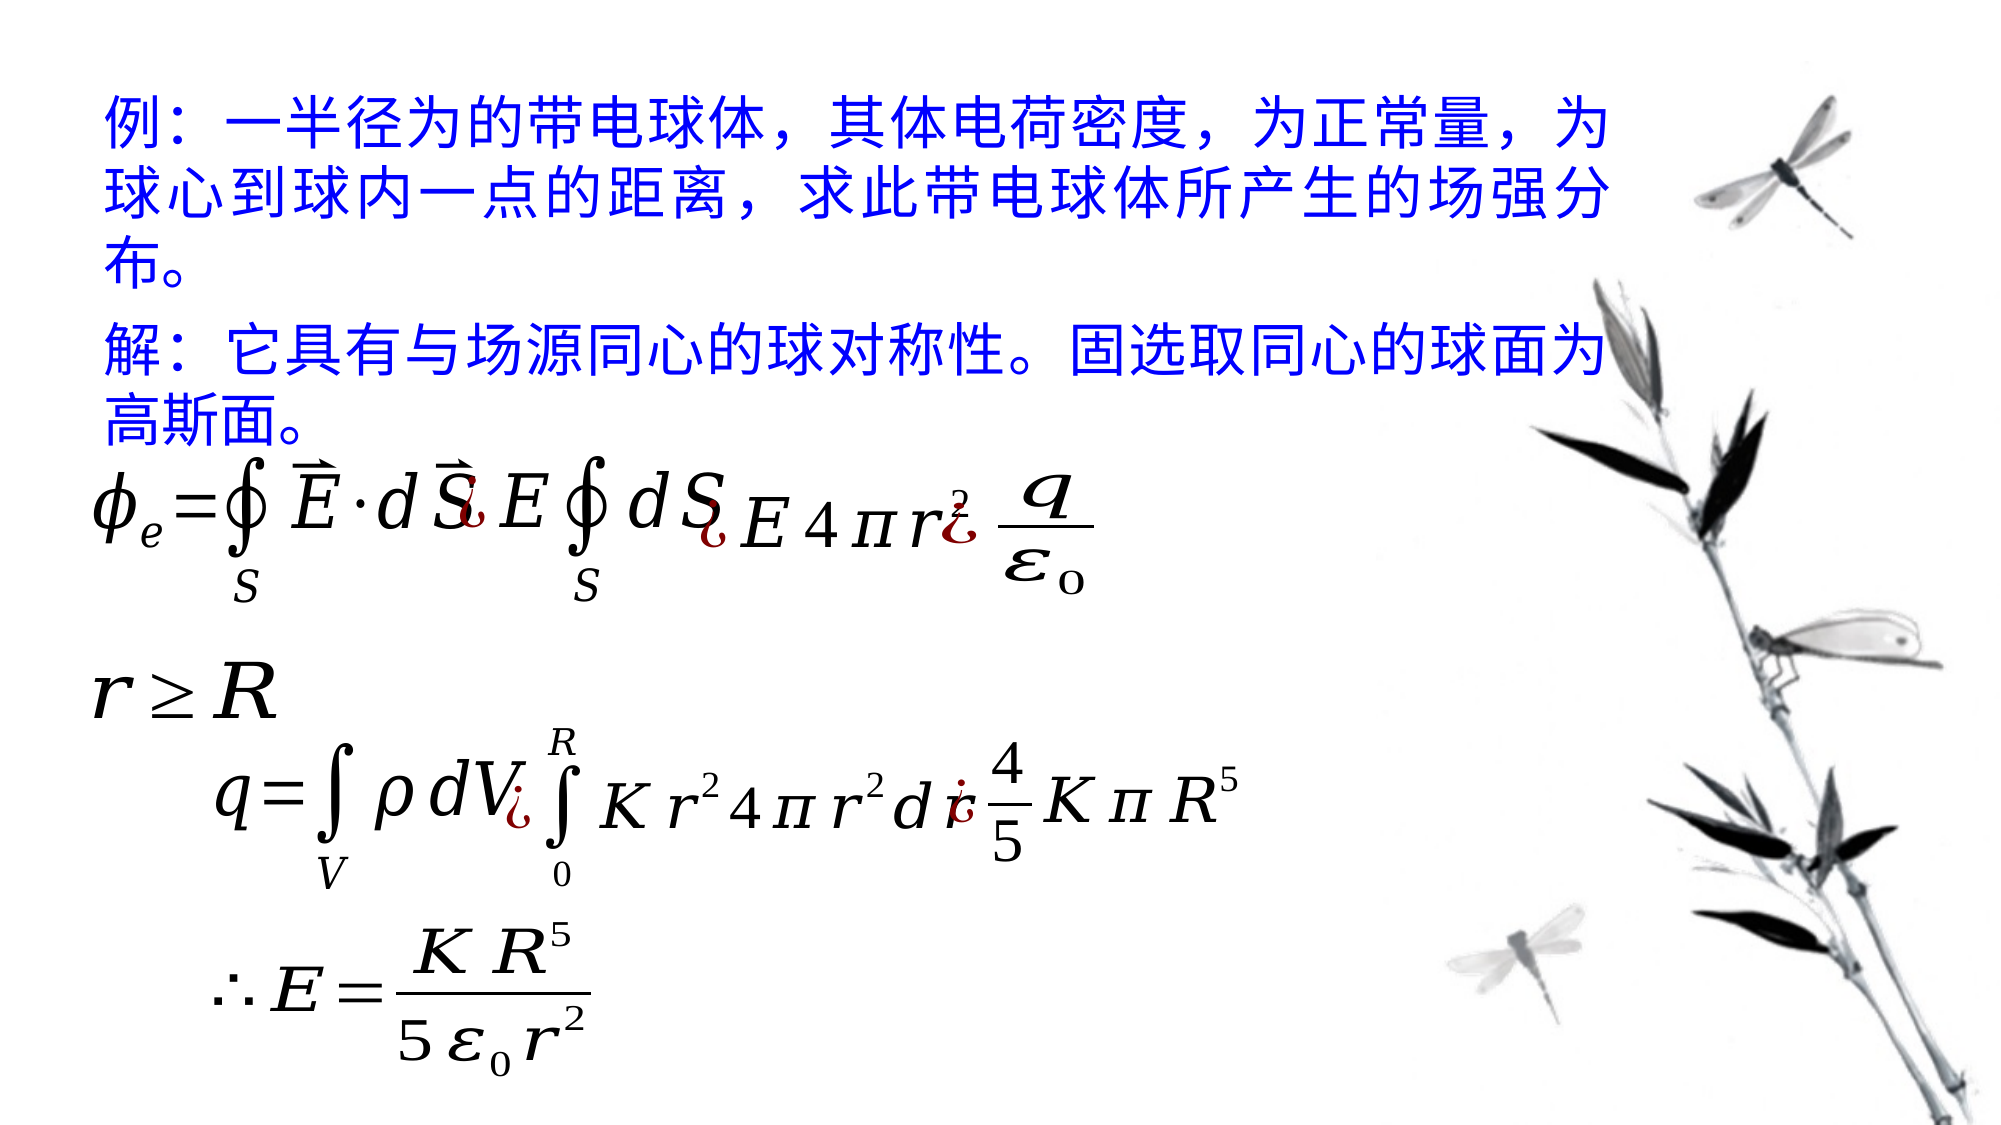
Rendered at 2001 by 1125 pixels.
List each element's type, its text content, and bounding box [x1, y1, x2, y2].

text_box 解：它具有与场源同心的球对称性。固选取同心的球面为高斯面。 [88, 305, 1624, 461]
picture [1376, 61, 2000, 1125]
